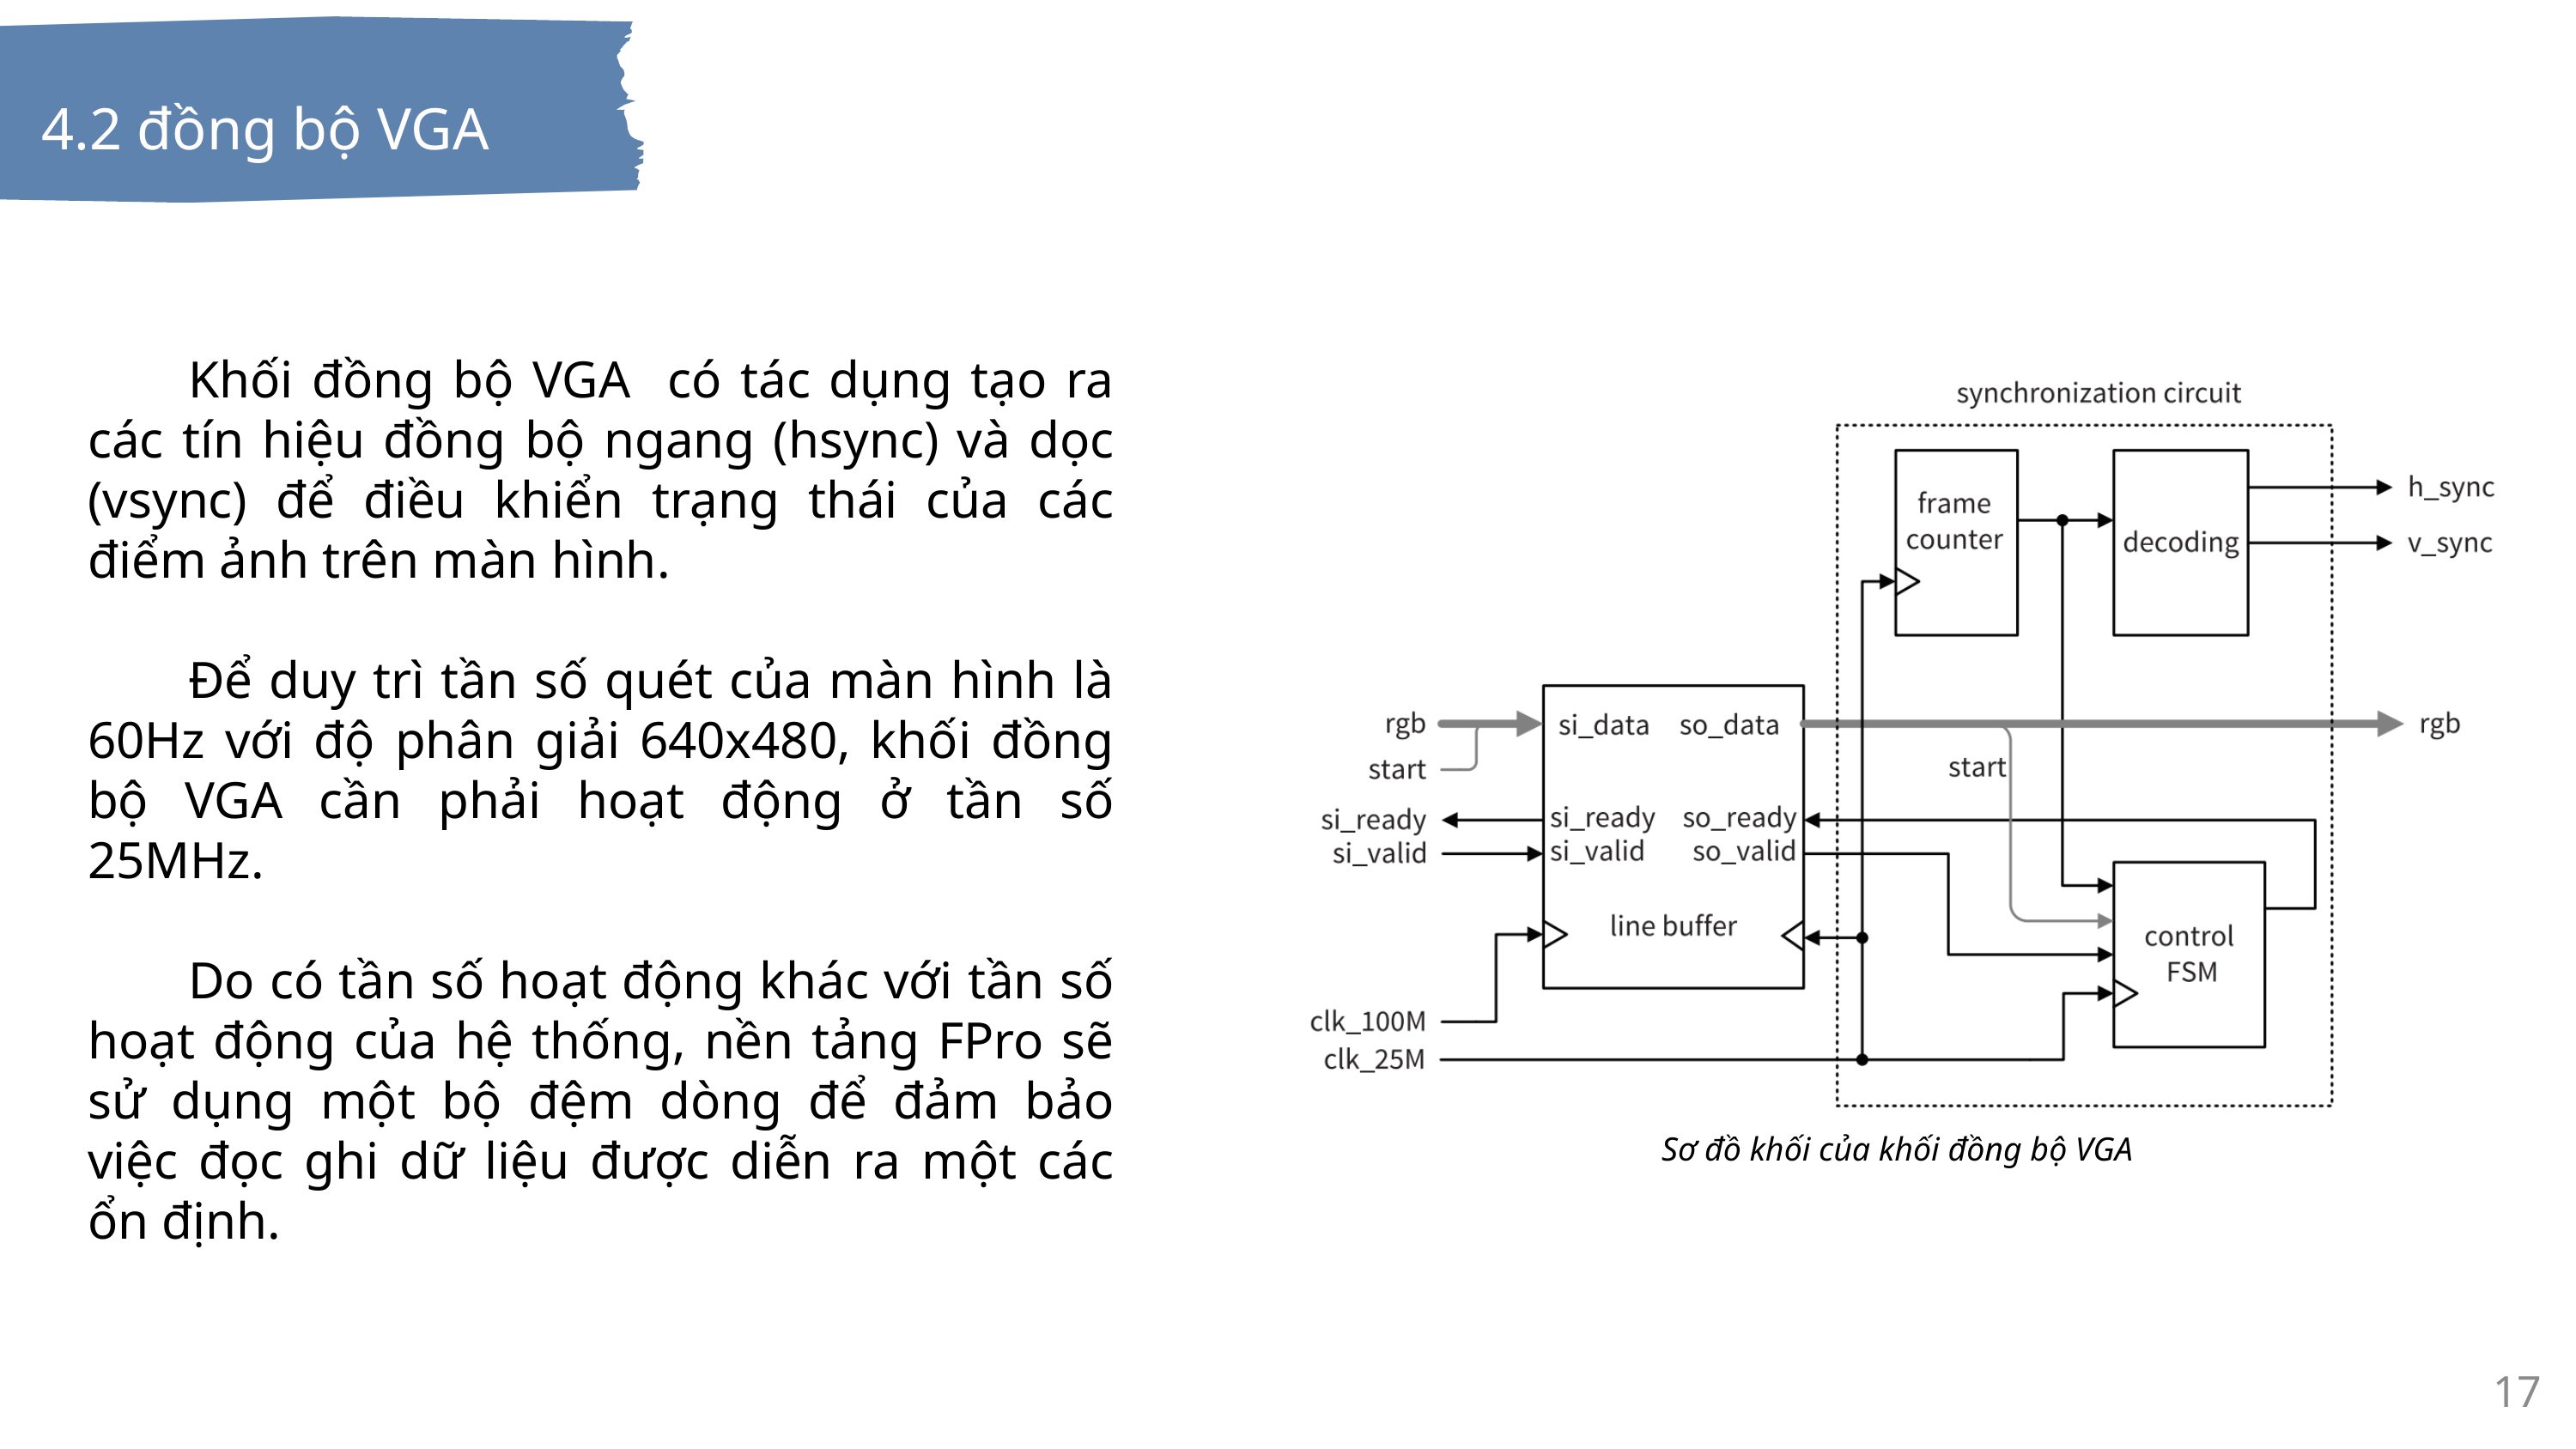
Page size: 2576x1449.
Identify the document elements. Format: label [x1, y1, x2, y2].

picture [1297, 365, 2499, 1120]
text_box [0, 0, 2576, 1449]
